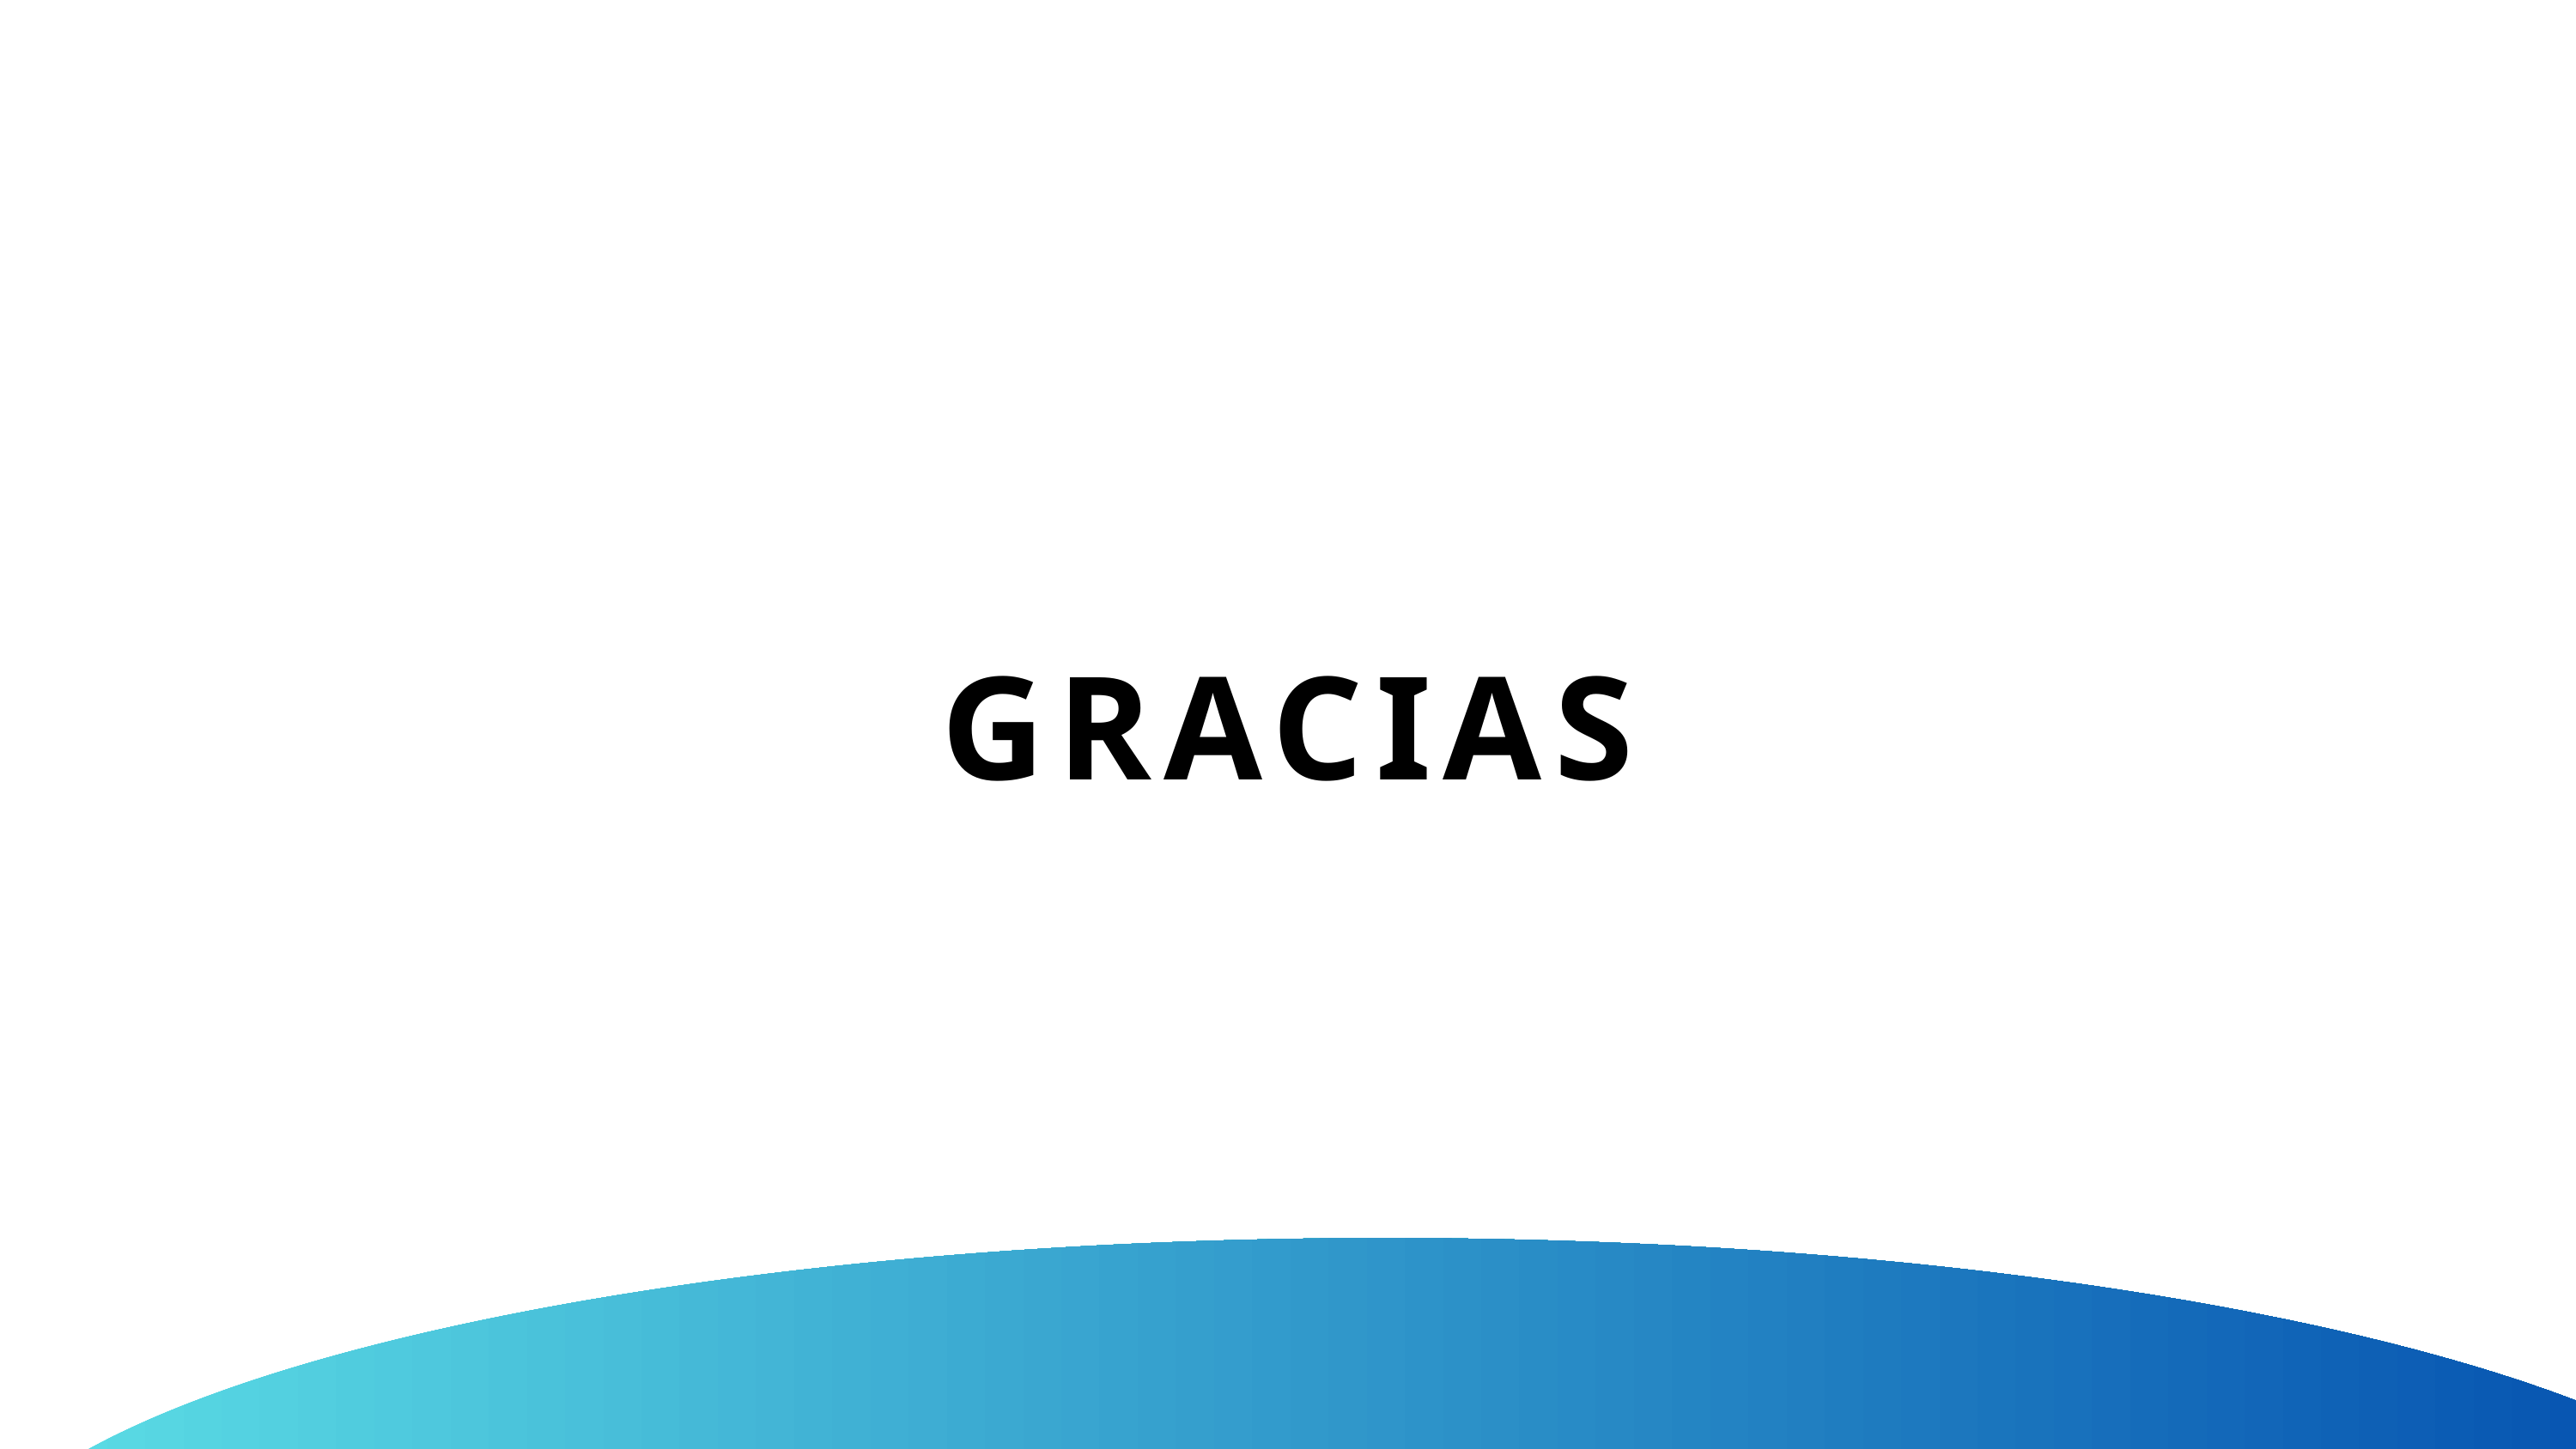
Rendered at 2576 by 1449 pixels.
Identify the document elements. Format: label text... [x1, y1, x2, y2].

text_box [0, 1238, 2576, 1449]
text_box GRACIAS [144, 642, 2432, 809]
